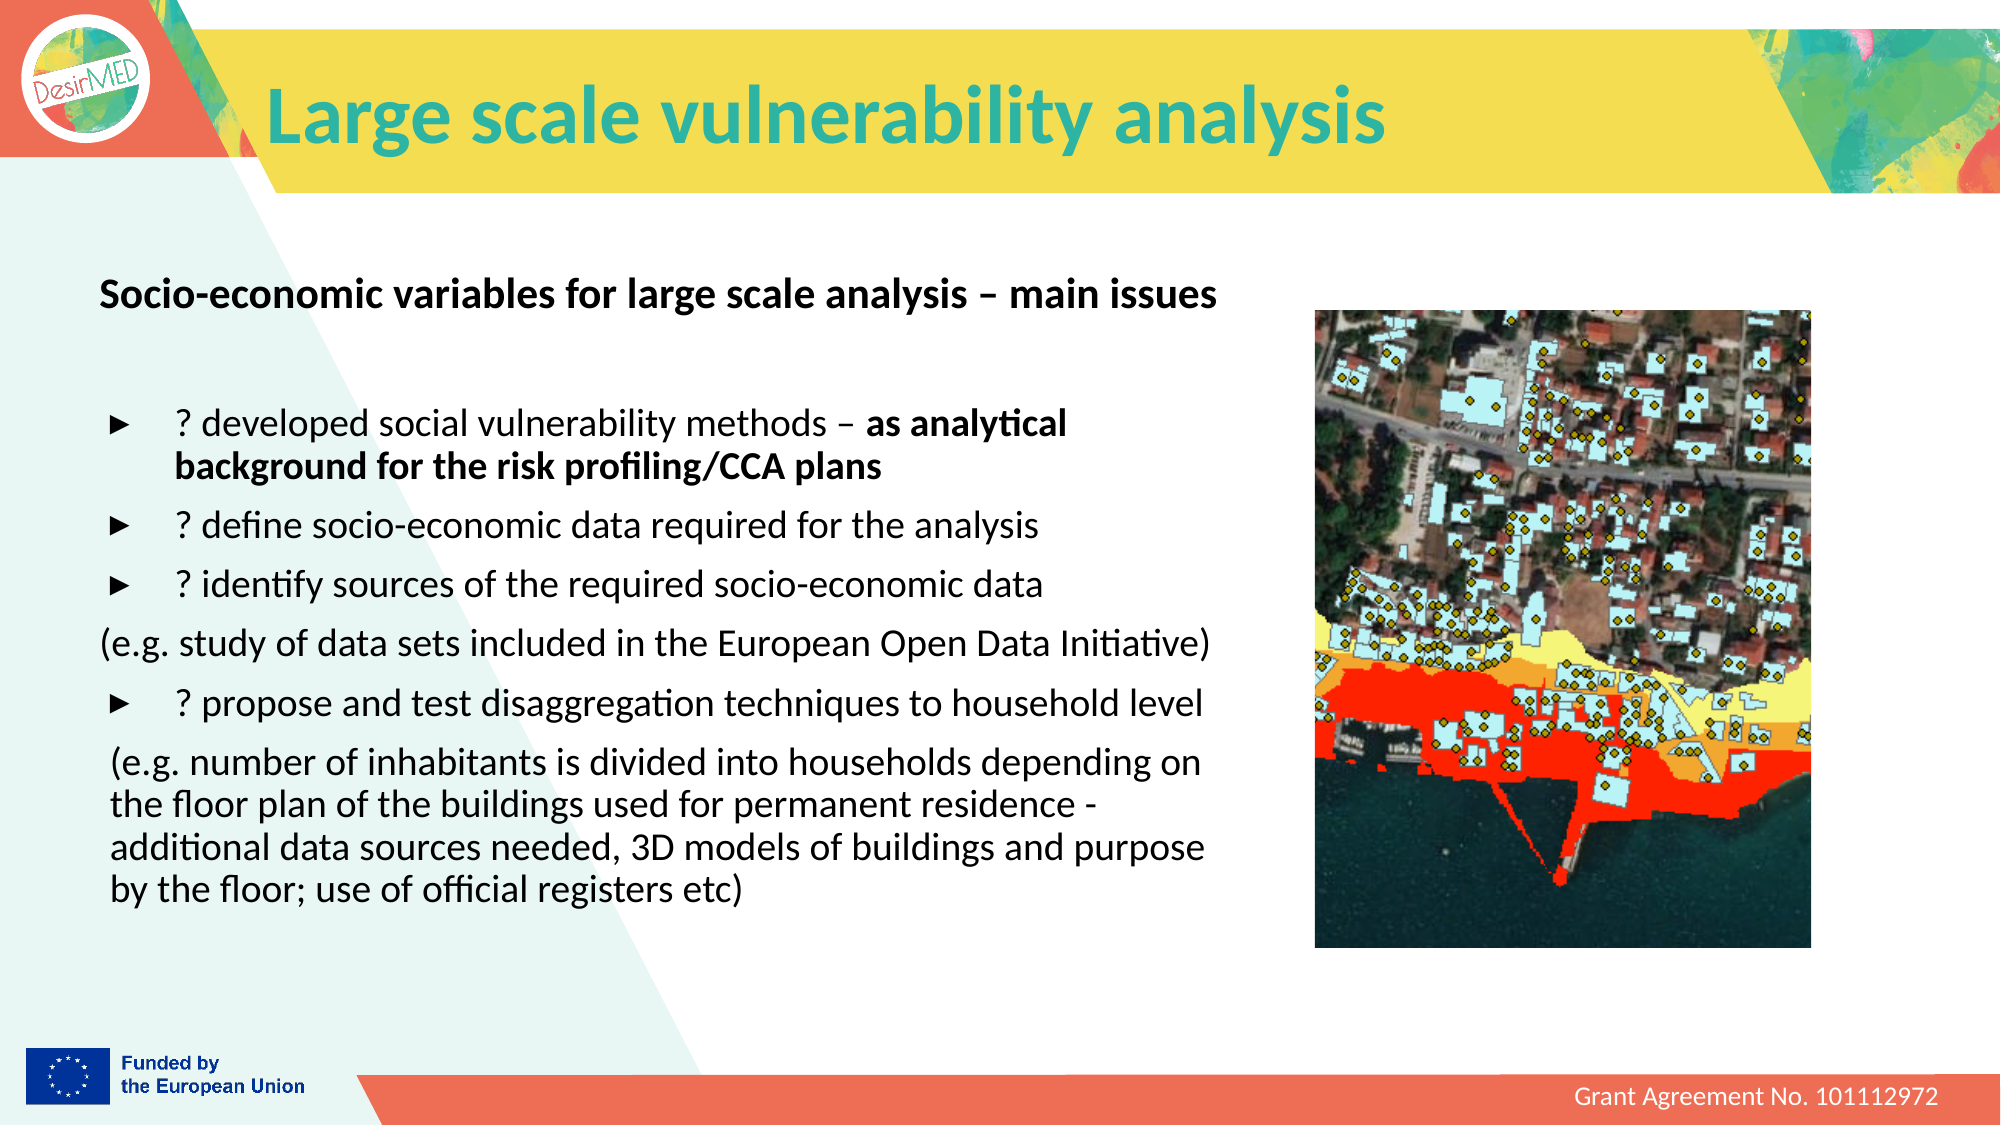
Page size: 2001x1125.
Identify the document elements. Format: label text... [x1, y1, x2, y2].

picture [1747, 28, 2001, 194]
picture [21, 1043, 316, 1109]
picture [33, 27, 139, 133]
title Large scale vulnerability analysis [251, 34, 1909, 199]
text_box ? developed social vulnerability methods – as analytical background for the risk profiling/CCA plans ? define socio-economic data required for the analysis ? identify sources of the required socio-economic data (e.g. study of data sets included in the European Open Data Initiative) ? propose and test disaggregation techniques to household level (e.g. number of inhabitants is divided into households depending on the floor plan of the buildings used for permanent residence - additional data sources needed, 3D models of buildings and purpose by the floor; use of official registers etc) [84, 325, 1262, 1047]
text_box Socio-economic variables for large scale analysis – main issues [84, 217, 1241, 325]
picture [148, 0, 251, 157]
picture [1314, 309, 1812, 949]
